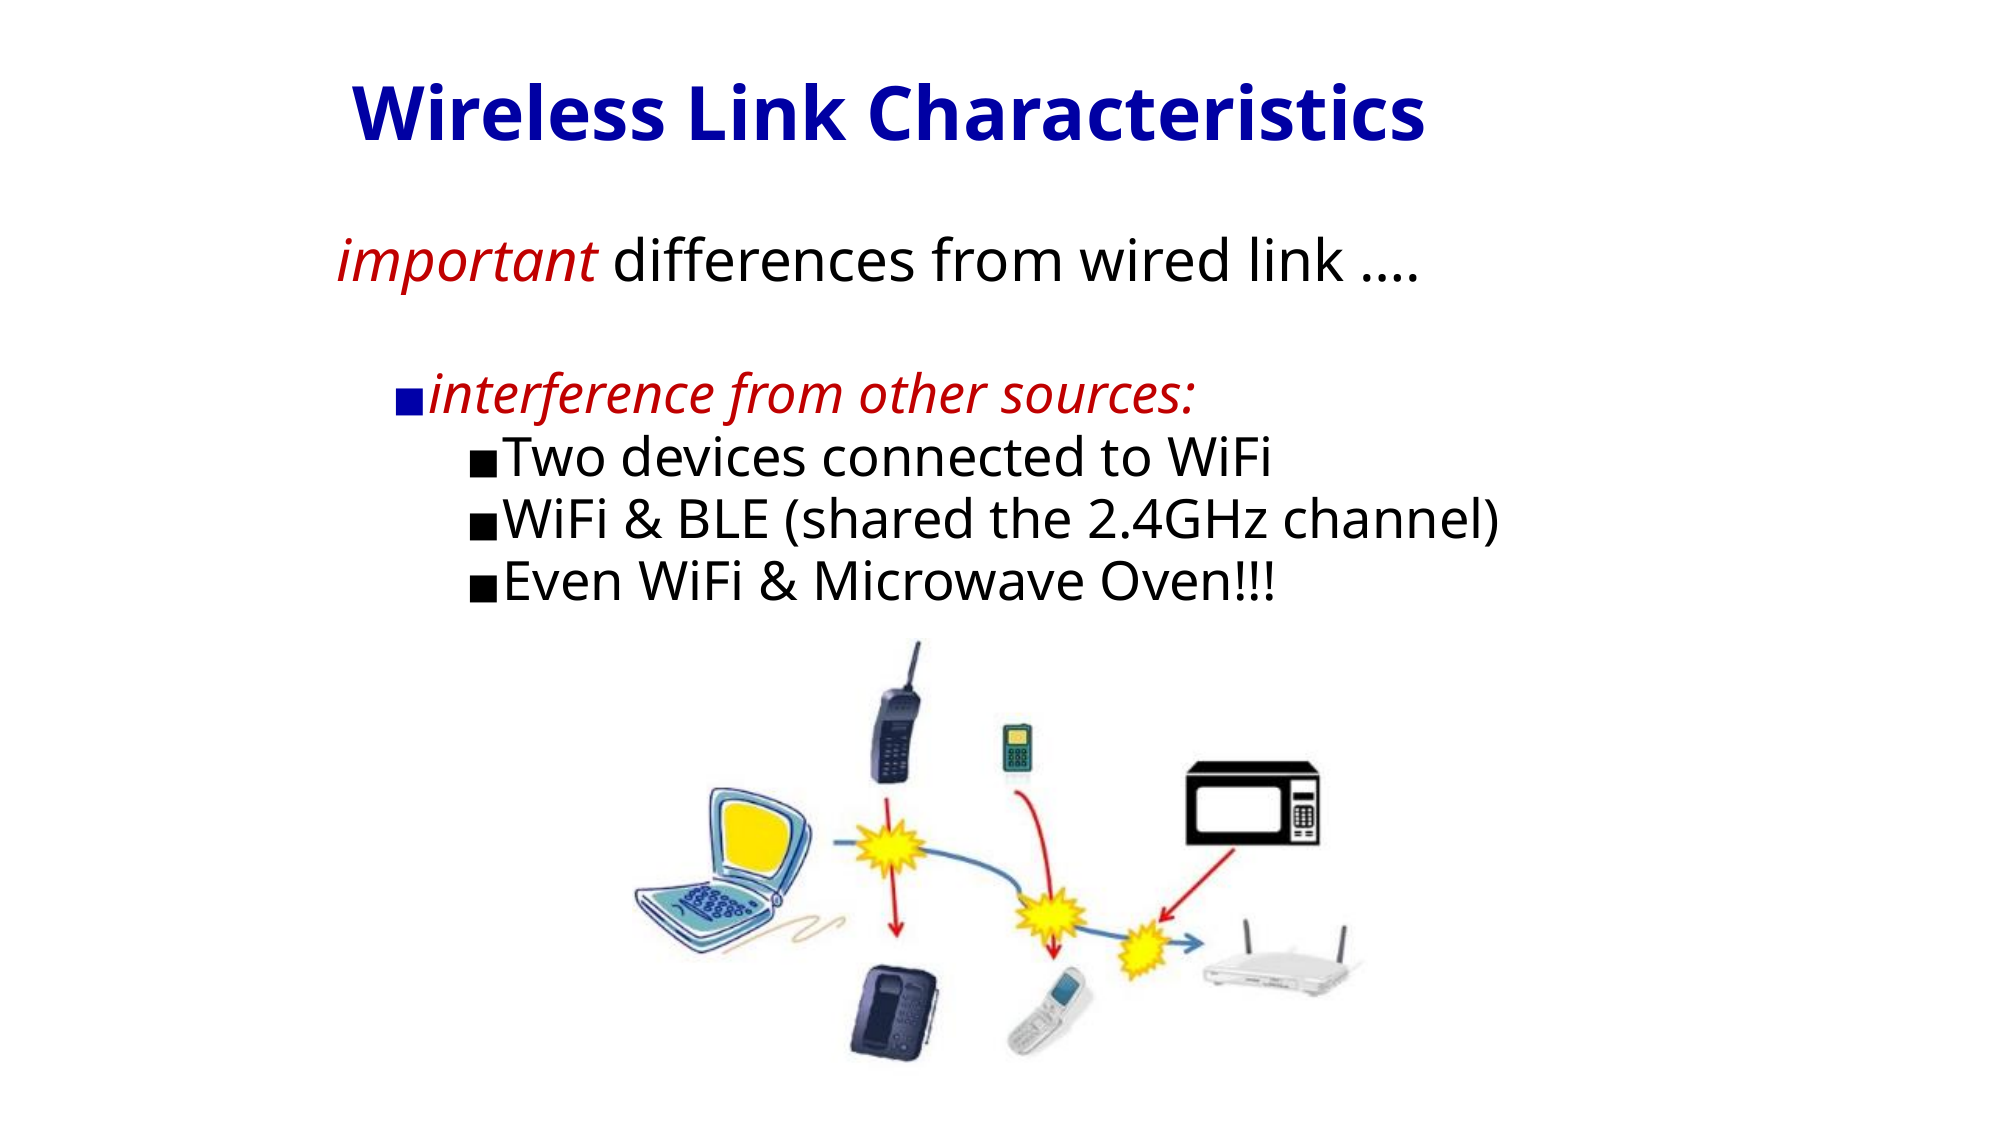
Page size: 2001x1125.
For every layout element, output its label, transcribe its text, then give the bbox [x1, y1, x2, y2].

title Wireless Link Characteristics [337, 22, 1613, 210]
list important differences from wired link …. interference from other sources: Two devices connected to WiFi WiFi & BLE (shared the 2.4GHz channel) Even WiFi & Microwave Oven!!! [300, 229, 1700, 1083]
picture [631, 638, 1369, 1102]
